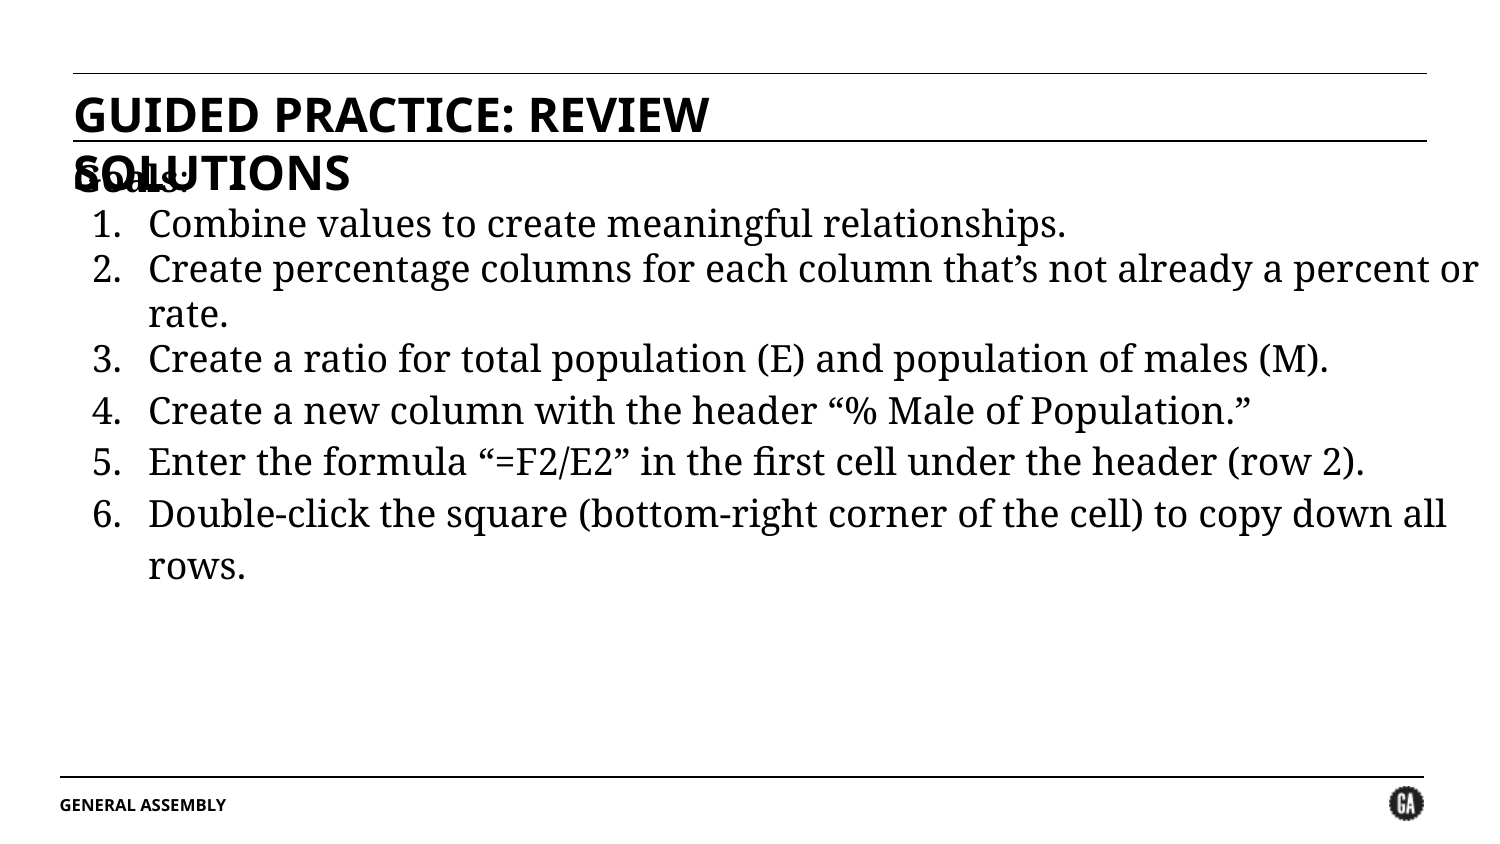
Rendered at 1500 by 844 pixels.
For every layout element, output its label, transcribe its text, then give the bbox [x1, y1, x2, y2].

picture [1389, 786, 1424, 821]
list Goals: Combine values to create meaningful relationships. Create percentage columns for each column that’s not already a percent or rate. Create a ratio for total population (E) and population of males (M). Create a new column with the header “% Male of Population.” Enter the formula “=F2/E2” in the first cell under the header (row 2). Double-click the square (bottom-right corner of the cell) to copy down all rows. [73, 148, 1483, 755]
text_box GUIDED PRACTICE: REVIEW SOLUTIONS [73, 85, 964, 135]
